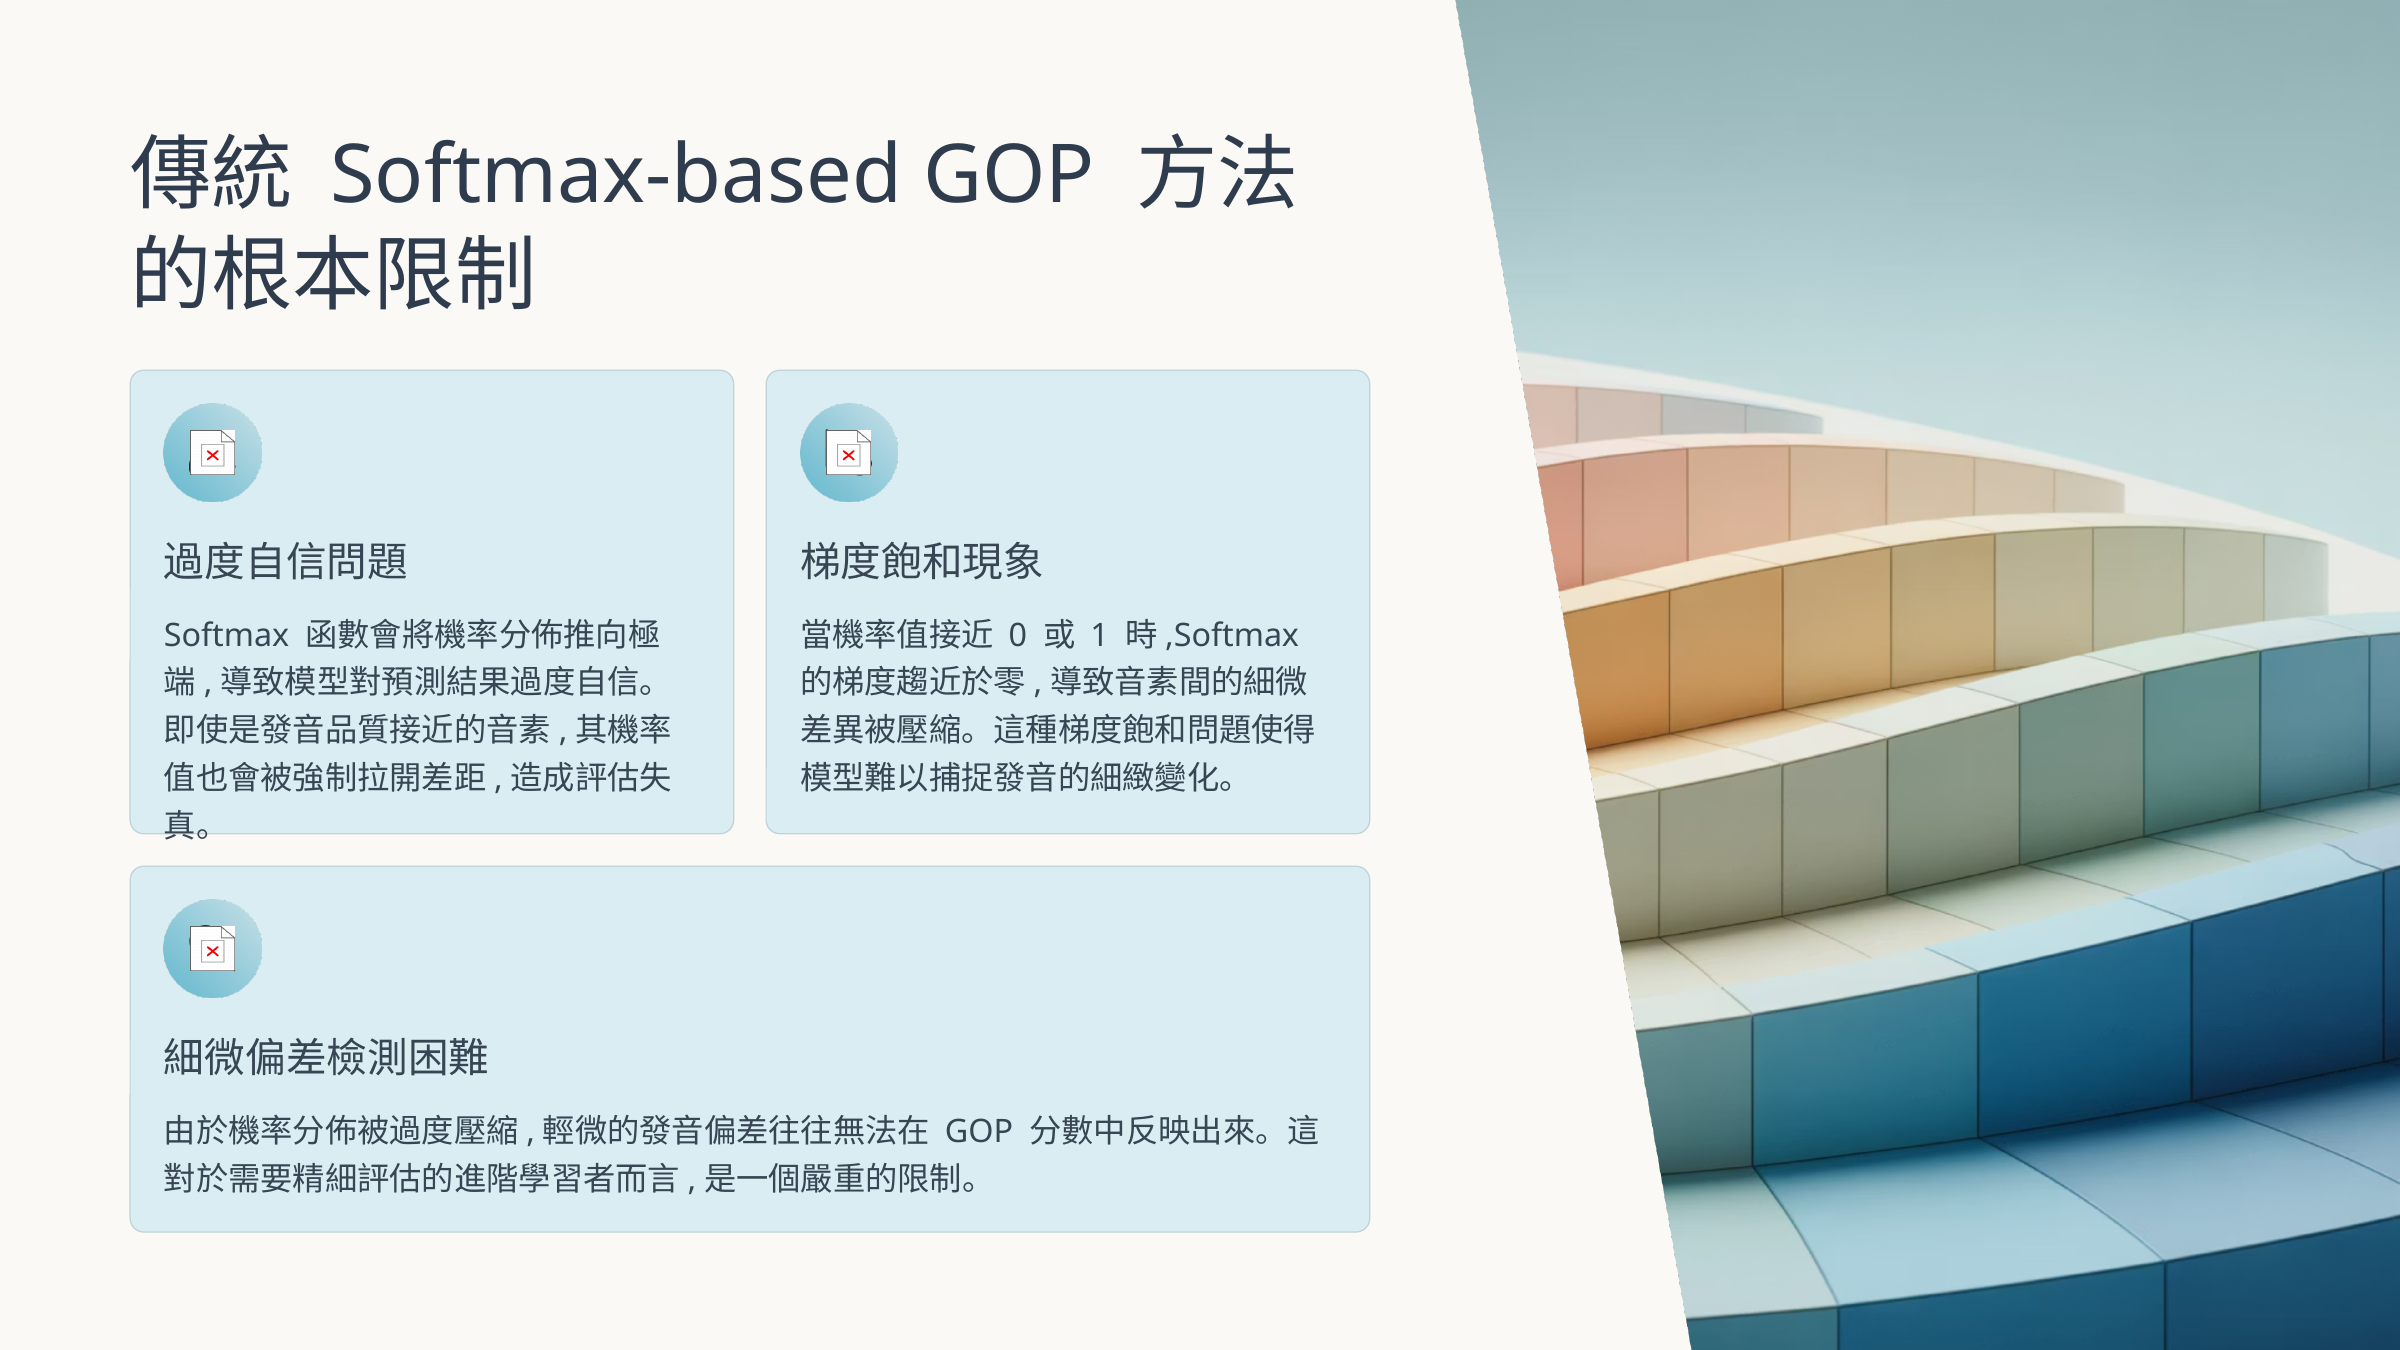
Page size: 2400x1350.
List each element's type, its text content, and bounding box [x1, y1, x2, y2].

text_box 當機率值接近 0 或 1 時,Softmax 的梯度趨近於零,導致音素間的細微差異被壓縮。這種梯度飽和問題使得模型難以捕捉發音的細緻變化。 [800, 604, 1336, 800]
text_box [130, 370, 734, 834]
text_box 細微偏差檢測困難 [163, 1030, 571, 1082]
picture [163, 403, 262, 502]
text_box 過度自信問題 [163, 534, 571, 585]
text_box [766, 370, 1370, 834]
picture [799, 403, 898, 502]
text_box 梯度飽和現象 [800, 534, 1207, 585]
text_box Softmax 函數會將機率分佈推向極端,導致模型對預測結果過度自信。即使是發音品質接近的音素,其機率值也會被強制拉開差距,造成評估失真。 [163, 604, 700, 800]
picture [1454, 0, 2400, 1350]
picture [163, 899, 262, 998]
text_box [130, 866, 1370, 1233]
text_box 傳統 Softmax-based GOP 方法的根本限制 [130, 117, 1370, 322]
text_box 由於機率分佈被過度壓縮,輕微的發音偏差往往無法在 GOP 分數中反映出來。這對於需要精細評估的進階學習者而言,是一個嚴重的限制。 [163, 1100, 1336, 1199]
